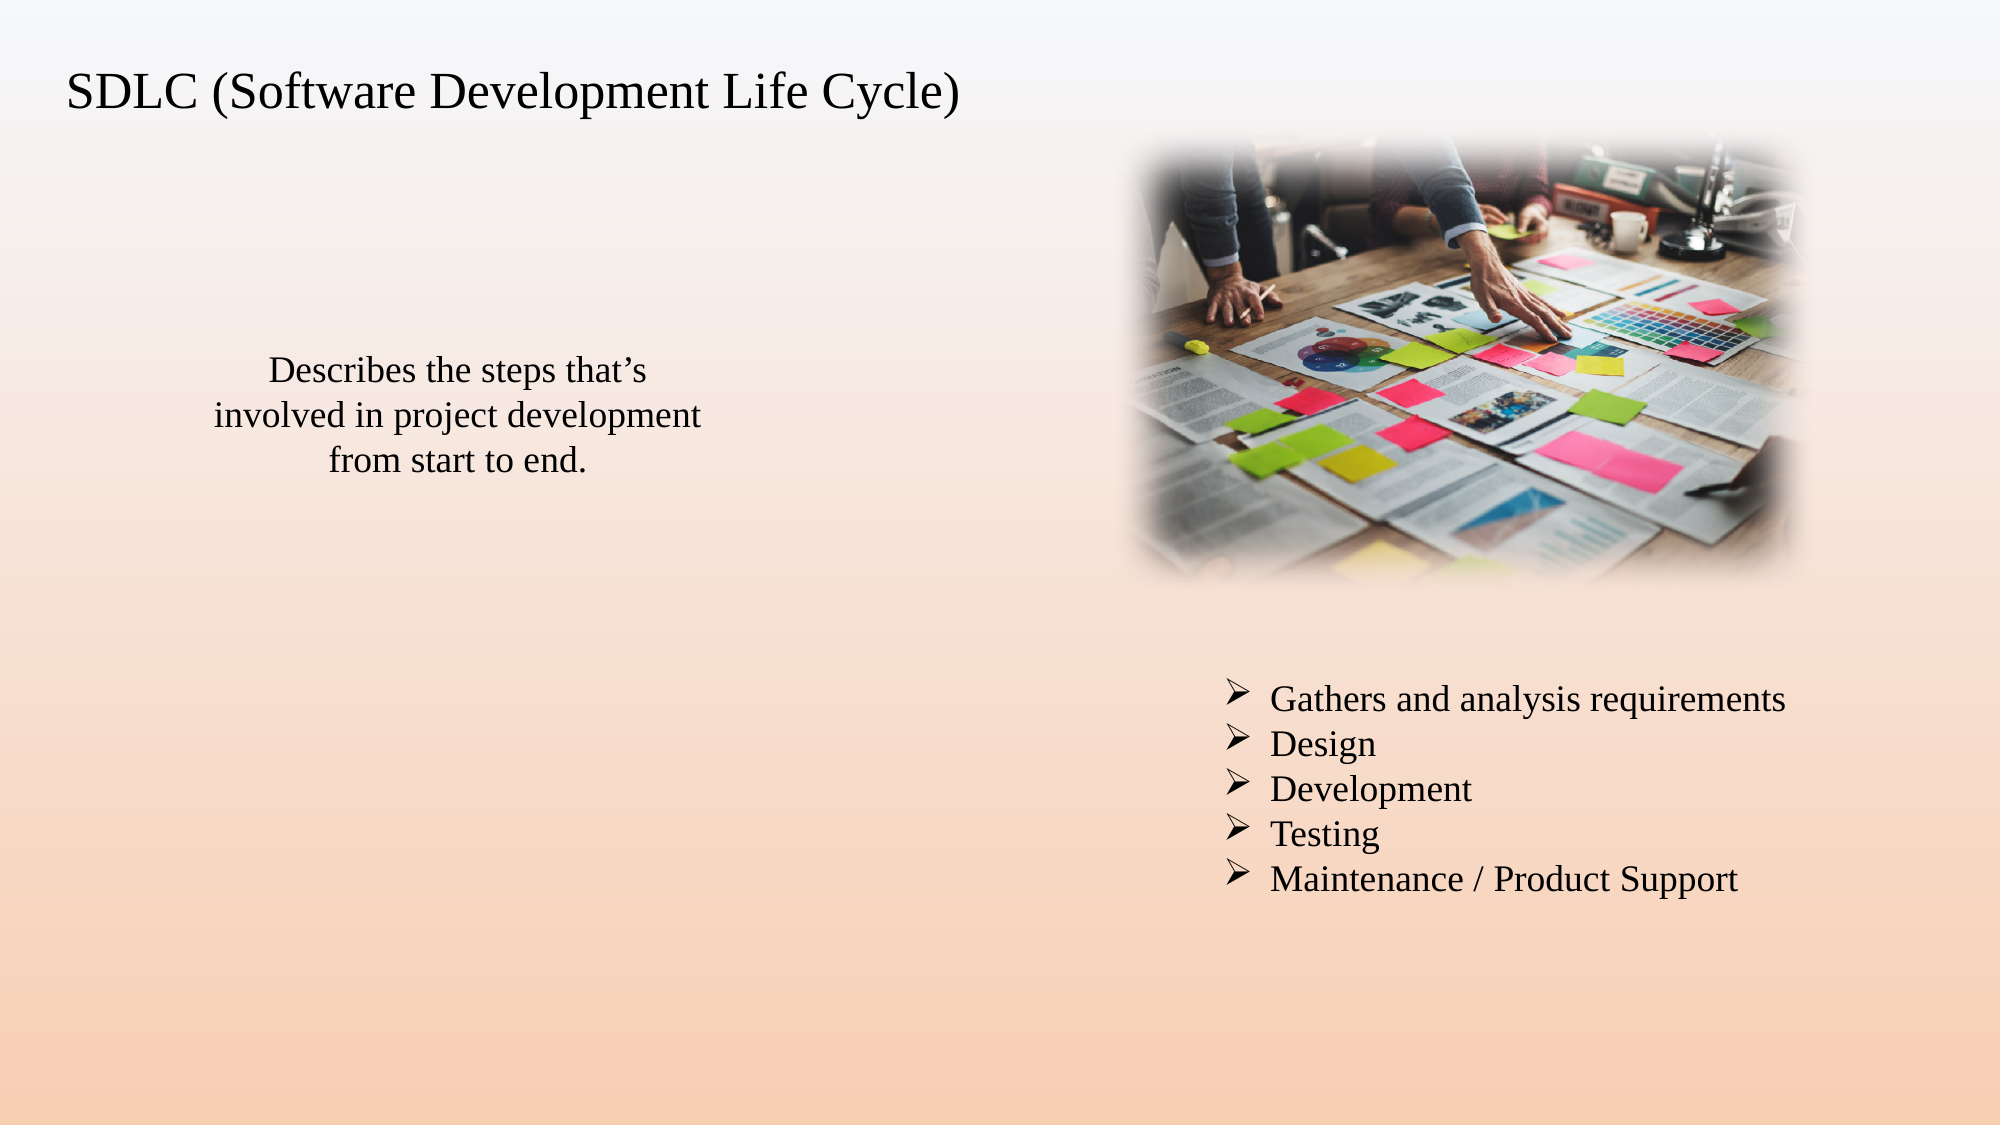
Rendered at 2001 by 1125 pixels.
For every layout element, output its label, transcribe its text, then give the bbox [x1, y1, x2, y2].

text_box SDLC (Software Development Life Cycle) [51, 48, 1030, 126]
text_box Gathers and analysis requirements Design Development Testing Maintenance / Product Support [1208, 666, 2000, 952]
text_box Describes the steps that’s involved in project development from start to end. [185, 337, 731, 488]
picture [1113, 126, 1815, 595]
